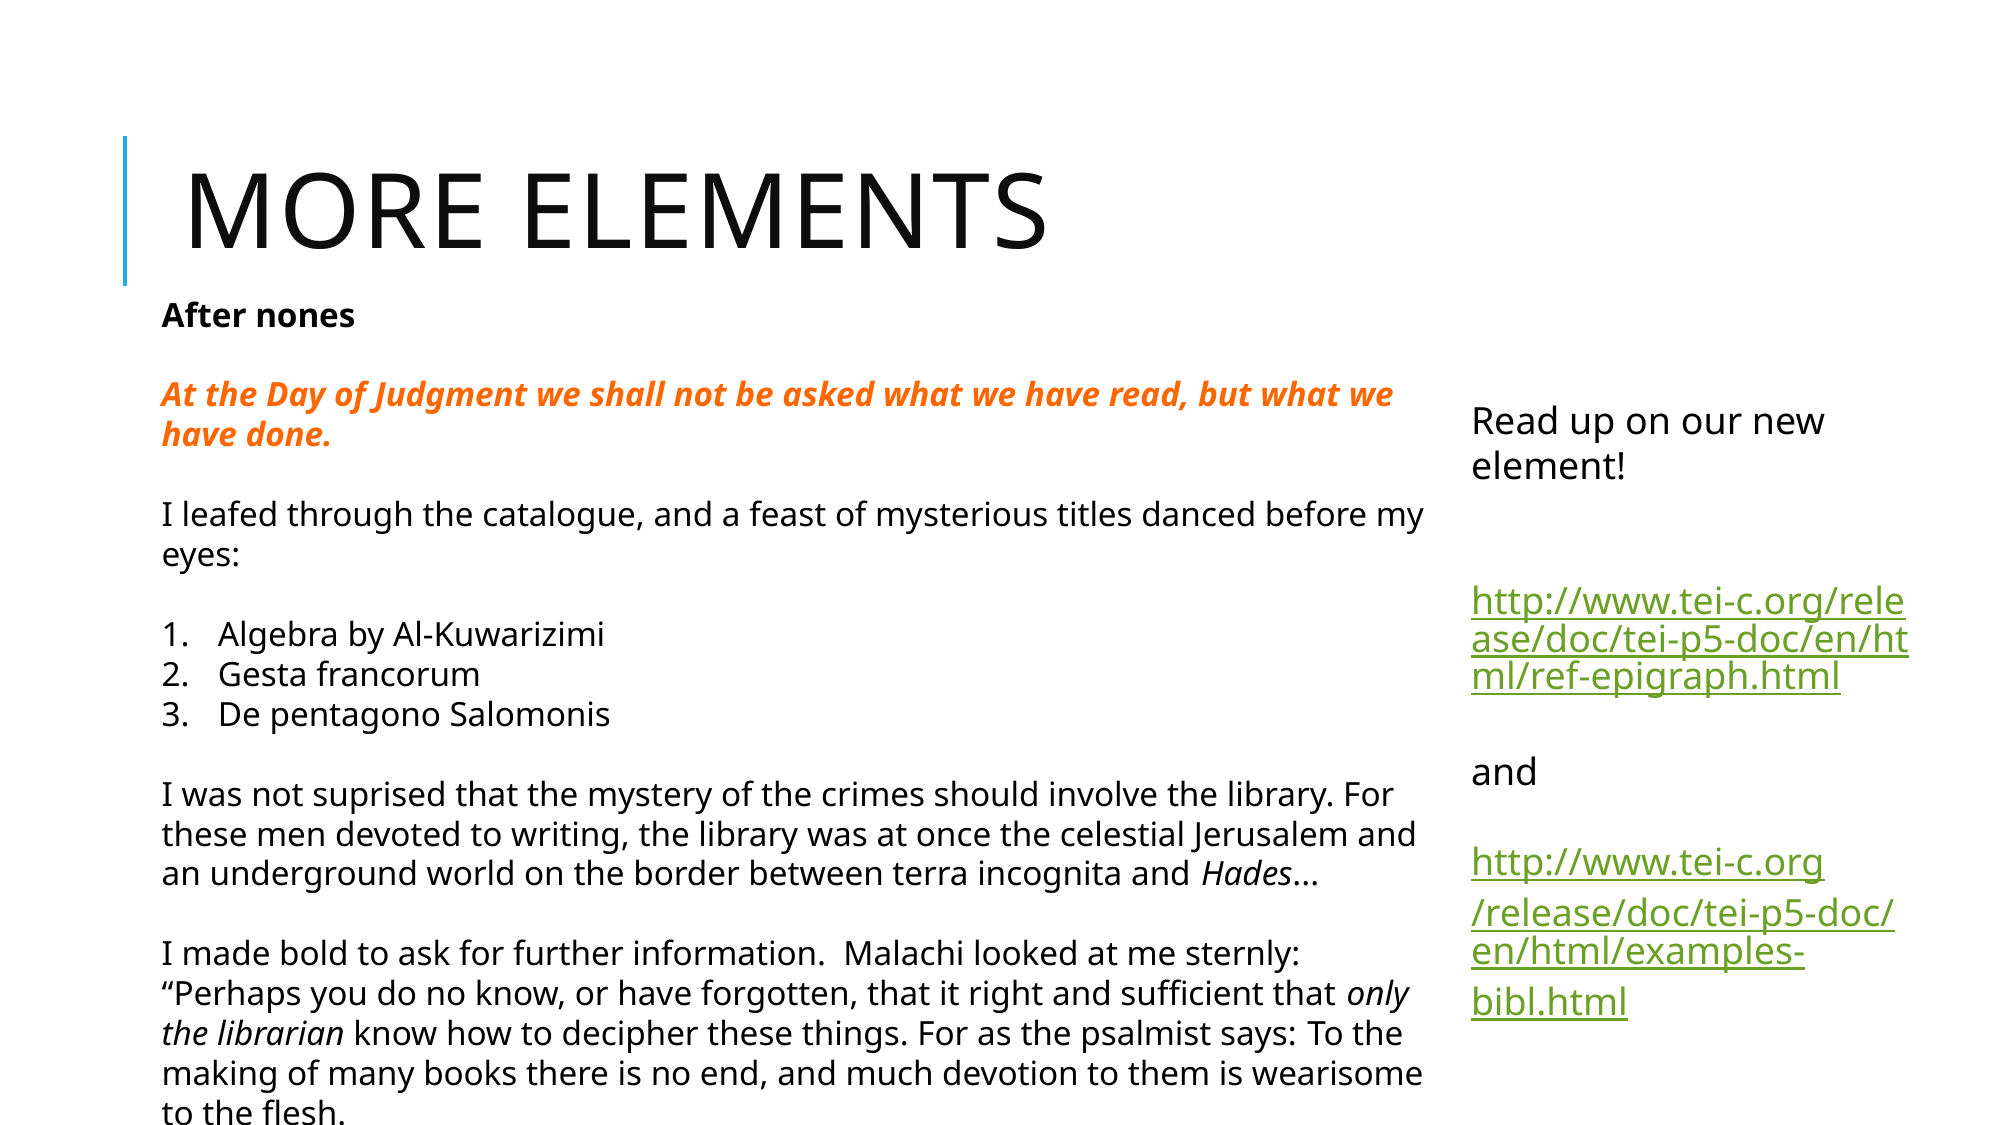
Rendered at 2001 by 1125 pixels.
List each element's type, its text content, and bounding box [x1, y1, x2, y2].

text_box After nones At the Day of Judgment we shall not be asked what we have read, but what we have done. I leafed through the catalogue, and a feast of mysterious titles danced before my eyes: Algebra by Al-Kuwarizimi Gesta francorum De pentagono Salomonis I was not suprised that the mystery of the crimes should involve the library. For these men devoted to writing, the library was at once the celestial Jerusalem and an underground world on the border between terra incognita and Hades... I made bold to ask for further information. Malachi looked at me sternly: “Perhaps you do no know, or have forgotten, that it right and sufficient that only the librarian know how to decipher these things. For as the psalmist says: To the making of many books there is no end, and much devotion to them is wearisome to the flesh. [146, 286, 1462, 1125]
text_box Read up on our new element! http://www.tei-c.org/release/doc/tei-p5-doc/en/html/ref-epigraph.html and http://www.tei-c.org/release/doc/tei-p5-doc/en/html/examples-bibl.html [1456, 389, 1927, 924]
title More Elements [168, 96, 1763, 342]
